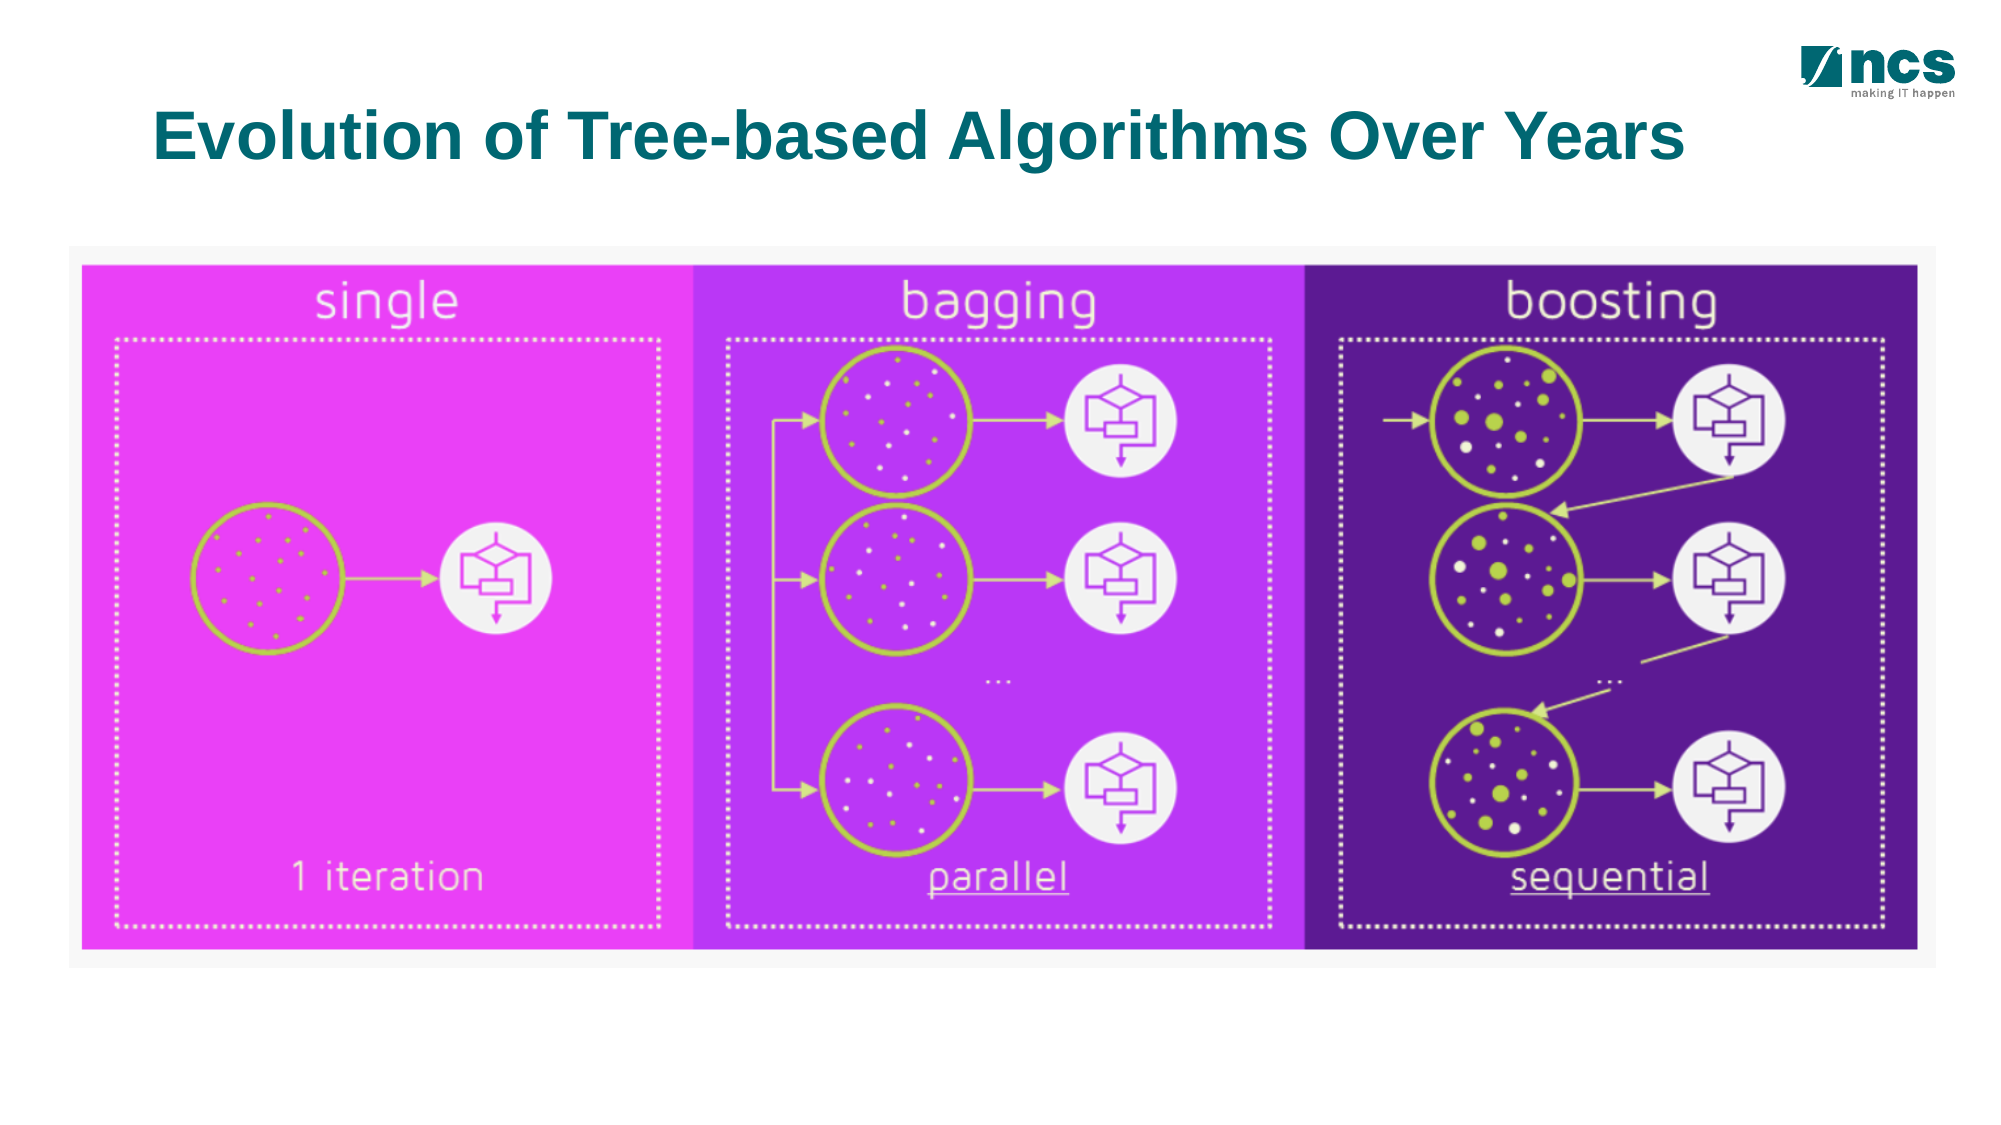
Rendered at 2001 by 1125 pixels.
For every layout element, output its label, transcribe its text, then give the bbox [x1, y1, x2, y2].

picture [69, 246, 1936, 968]
title Evolution of Tree-based Algorithms Over Years [137, 93, 1750, 246]
